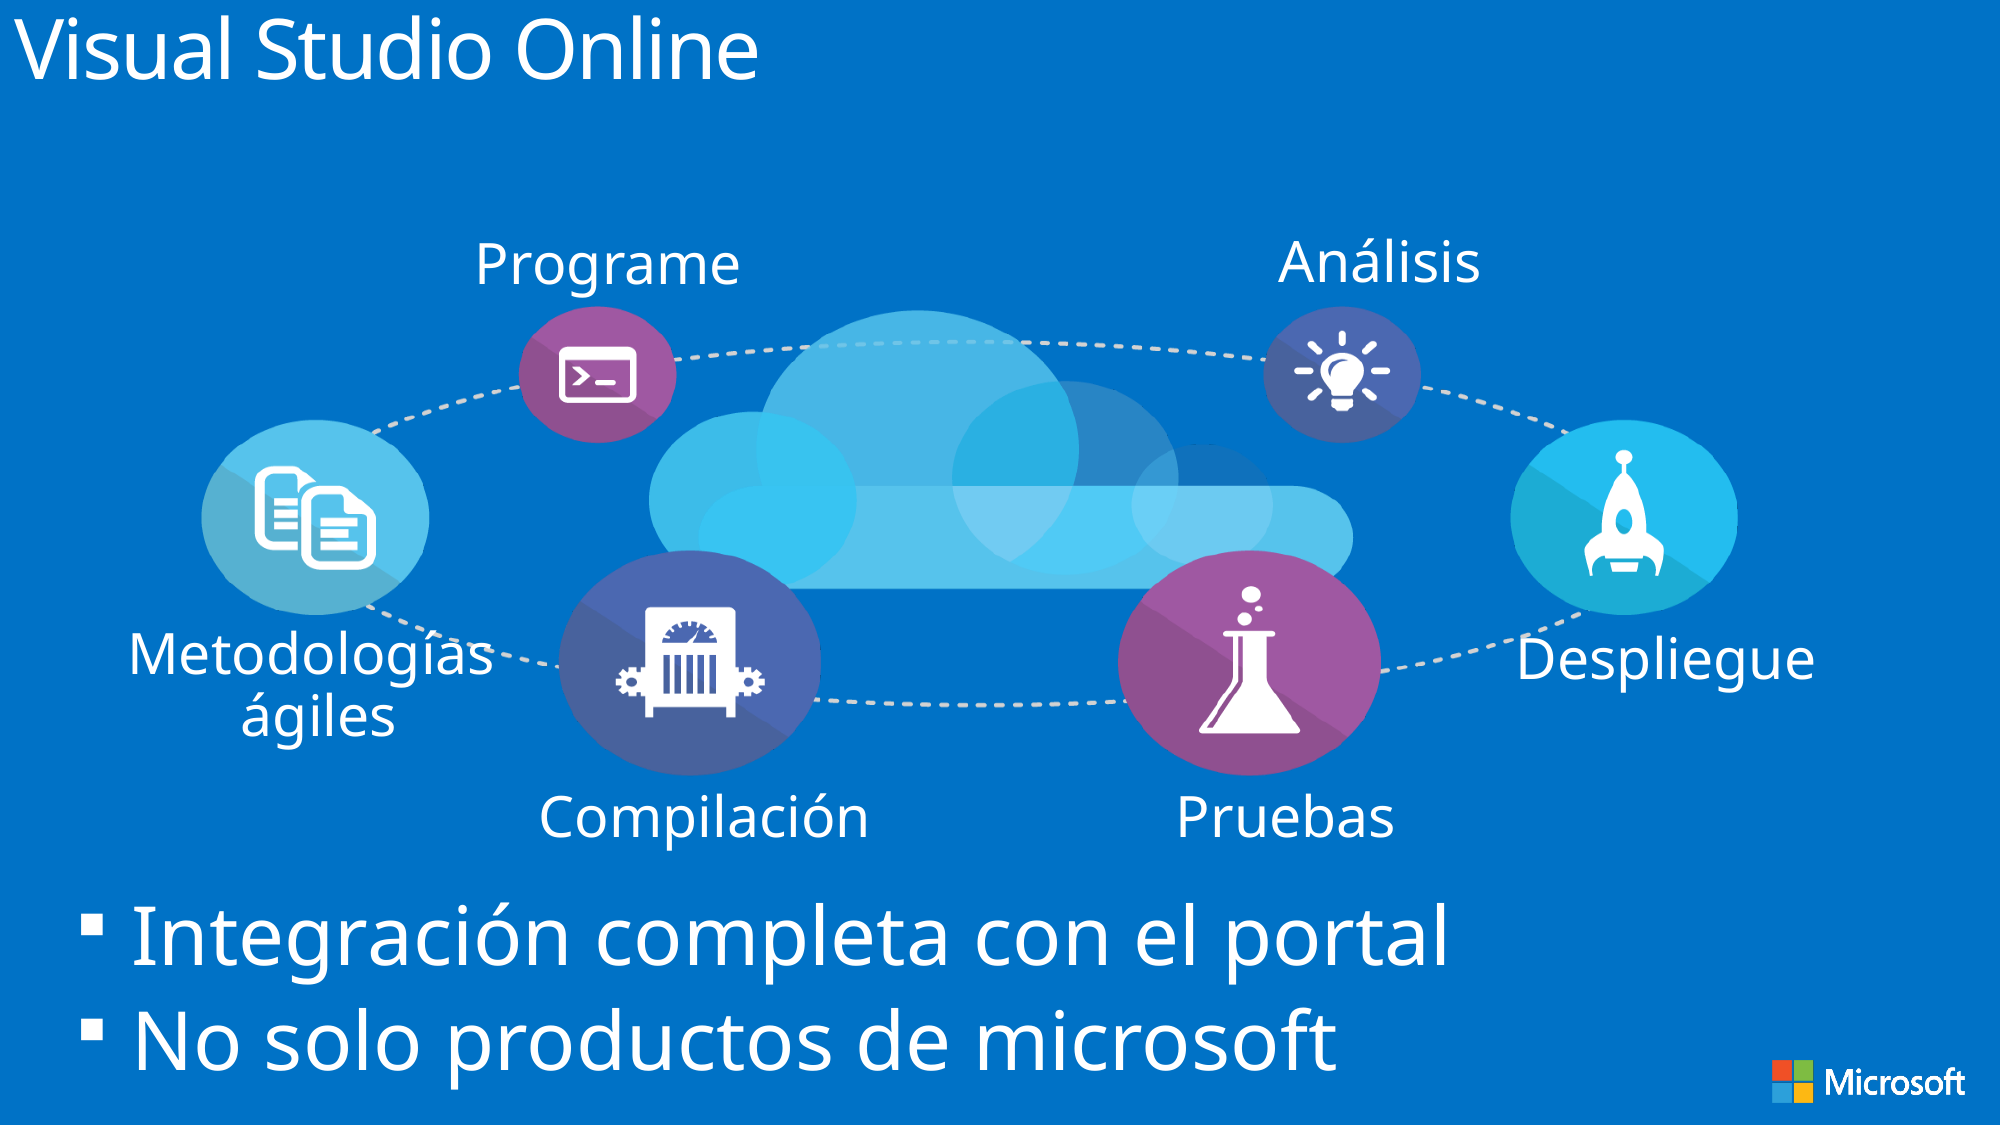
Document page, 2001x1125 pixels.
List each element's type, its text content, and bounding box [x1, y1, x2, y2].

title Visual Studio Online [0, 0, 2000, 106]
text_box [199, 214, 1738, 869]
list Integración completa con el portal No solo productos de microsoft [61, 887, 1973, 1101]
